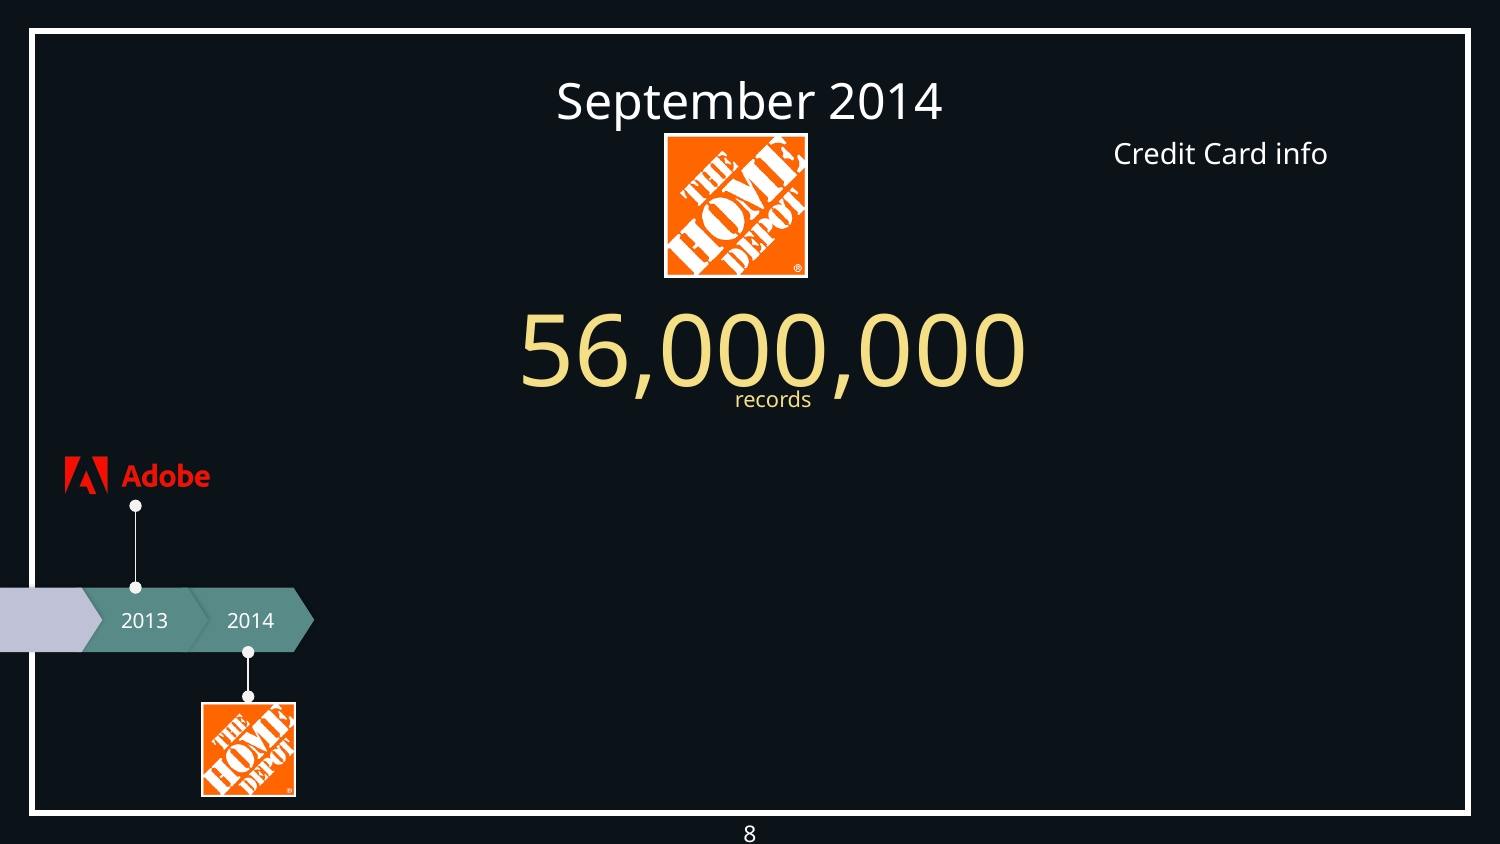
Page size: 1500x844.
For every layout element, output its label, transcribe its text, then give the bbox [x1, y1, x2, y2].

text_box [0, 587, 103, 653]
text_box 2014 [192, 587, 315, 653]
text_box 56,000,000 [400, 251, 1146, 442]
text_box records [696, 375, 850, 422]
picture [201, 702, 296, 797]
picture [51, 426, 223, 524]
list September 2014 [75, 54, 1425, 141]
picture [664, 133, 809, 278]
slide_number 8 [0, 804, 1500, 840]
text_box Credit Card info [1098, 127, 1344, 178]
text_box 2013 [85, 587, 209, 653]
